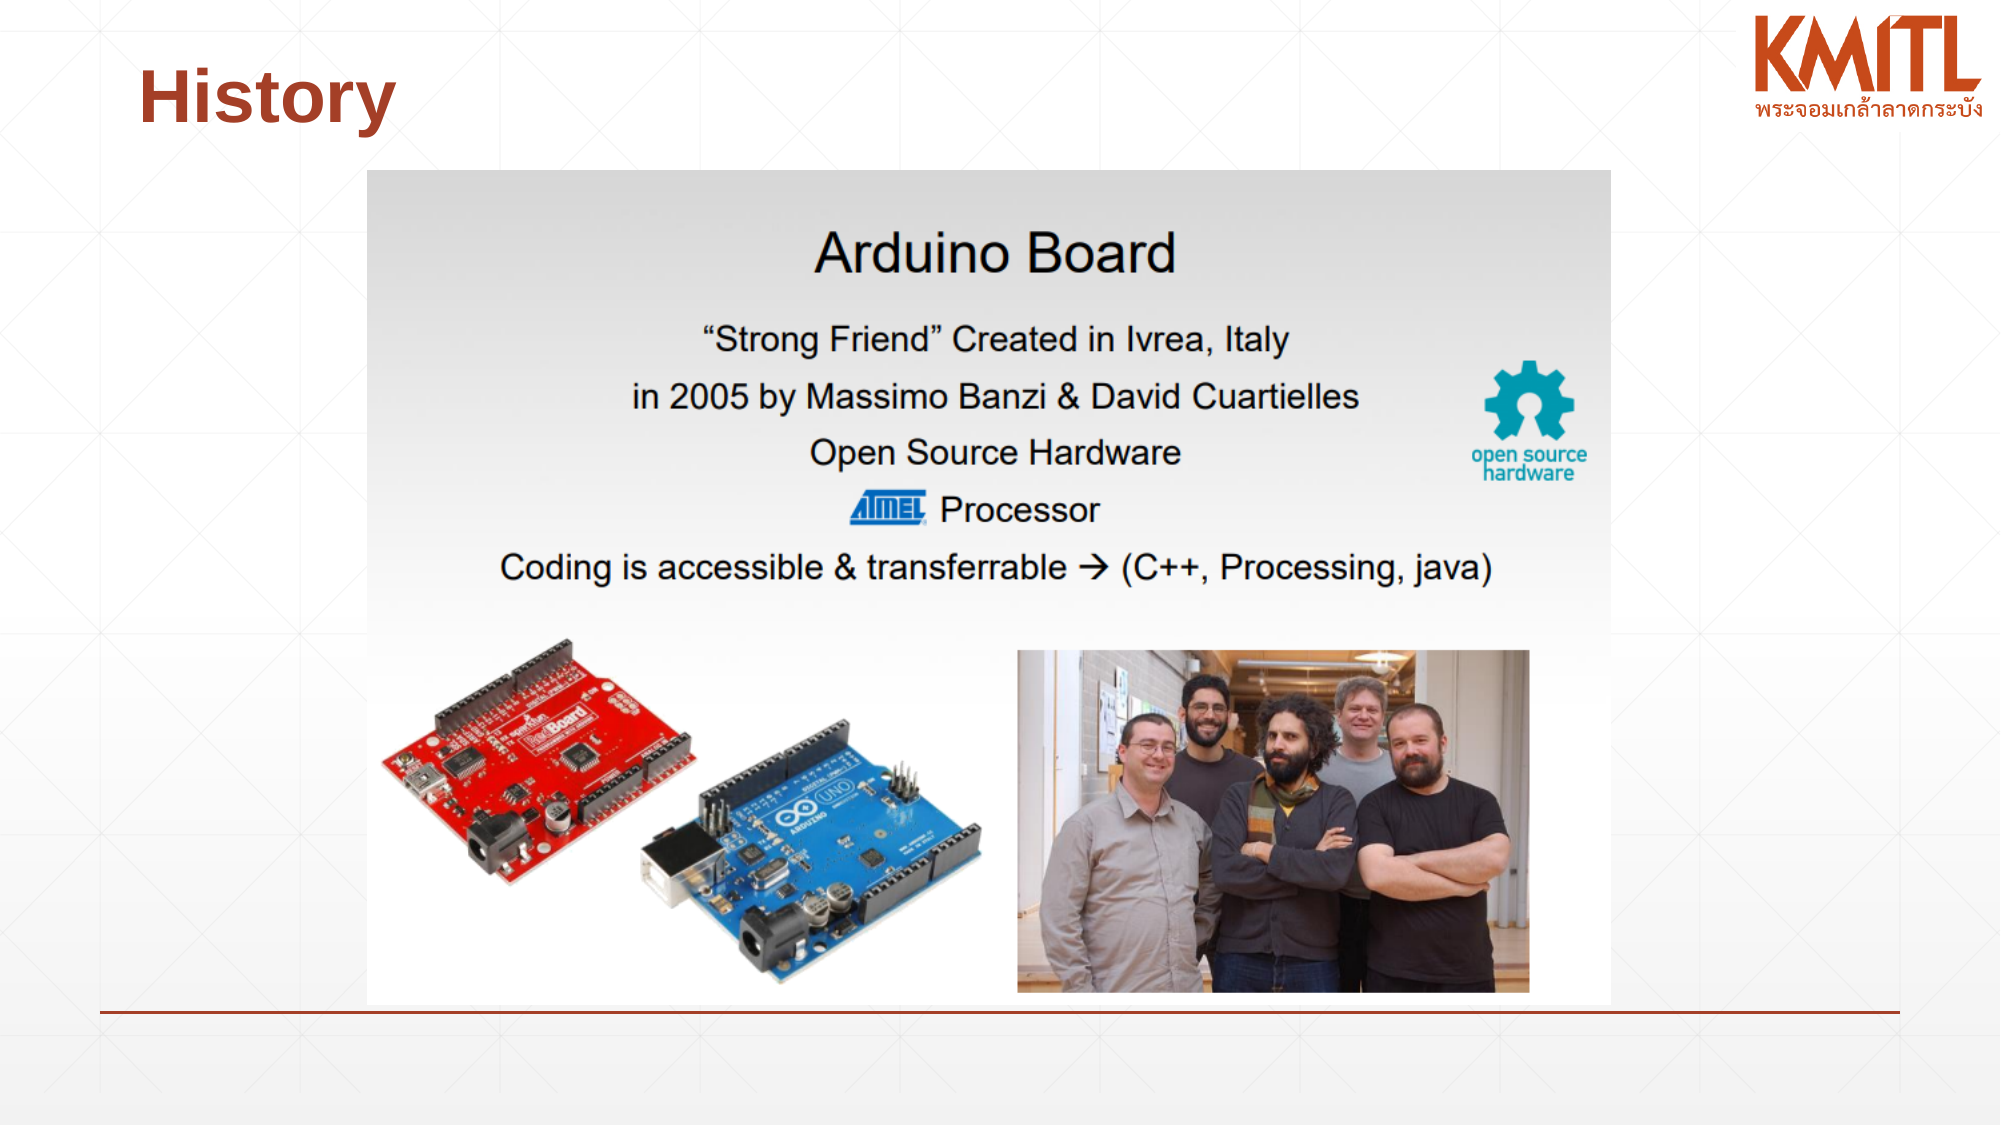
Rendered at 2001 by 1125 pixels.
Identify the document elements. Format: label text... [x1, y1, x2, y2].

picture [367, 170, 1611, 1005]
picture [1736, 0, 2000, 132]
title History [123, 17, 1699, 147]
